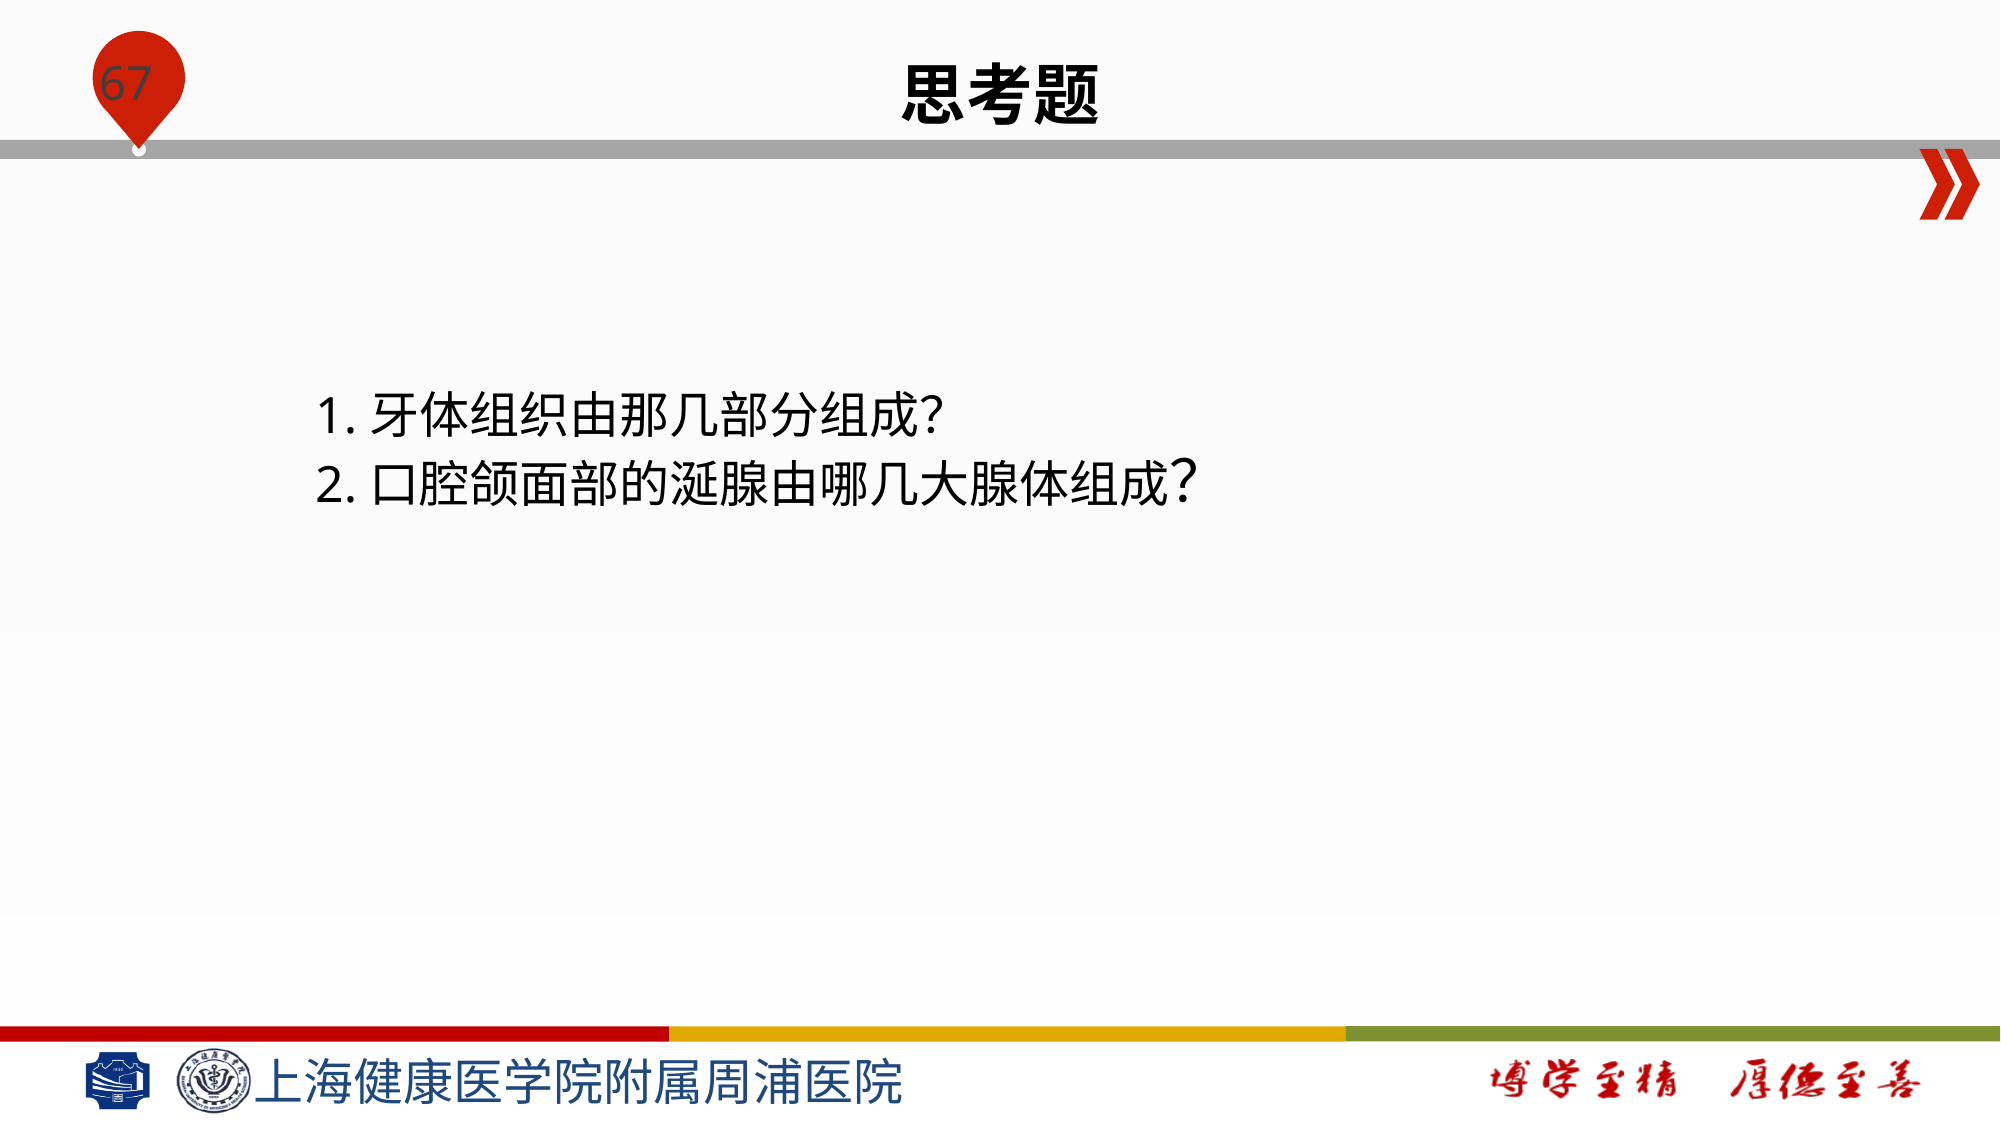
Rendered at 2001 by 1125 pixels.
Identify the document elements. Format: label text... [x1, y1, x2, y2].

title 思考题 [99, 45, 1900, 233]
picture [1458, 1043, 1955, 1124]
text_box 1.牙体组织由那几部分组成？ 2.口腔颌面部的涎腺由哪几大腺体组成？ [300, 376, 1458, 522]
picture [70, 1042, 260, 1121]
